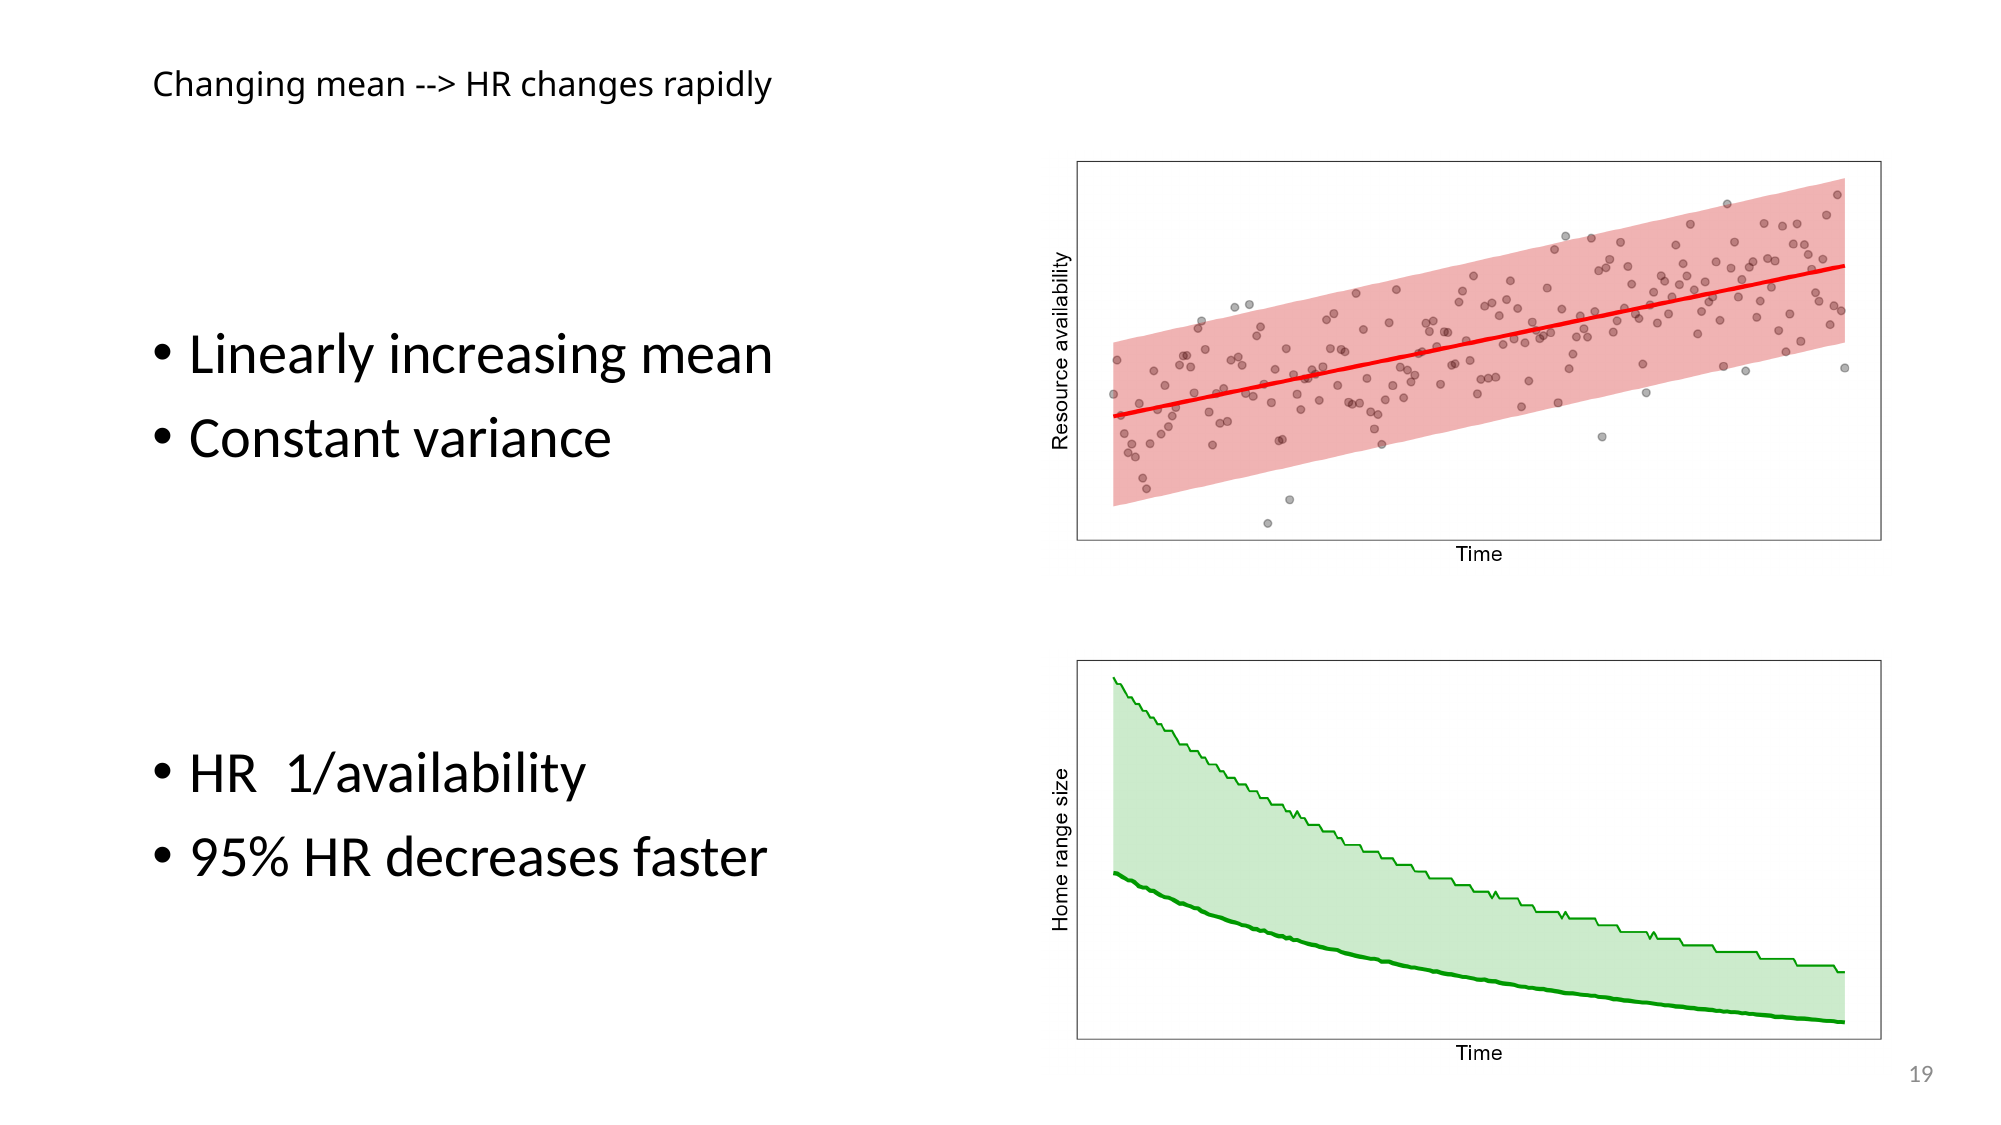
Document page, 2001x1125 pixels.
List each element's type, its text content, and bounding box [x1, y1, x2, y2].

title Changing mean --> HR changes rapidly [137, 59, 1863, 112]
slide_number 19 [1830, 1042, 1949, 1103]
picture [1041, 649, 1892, 1075]
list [1041, 150, 1892, 576]
